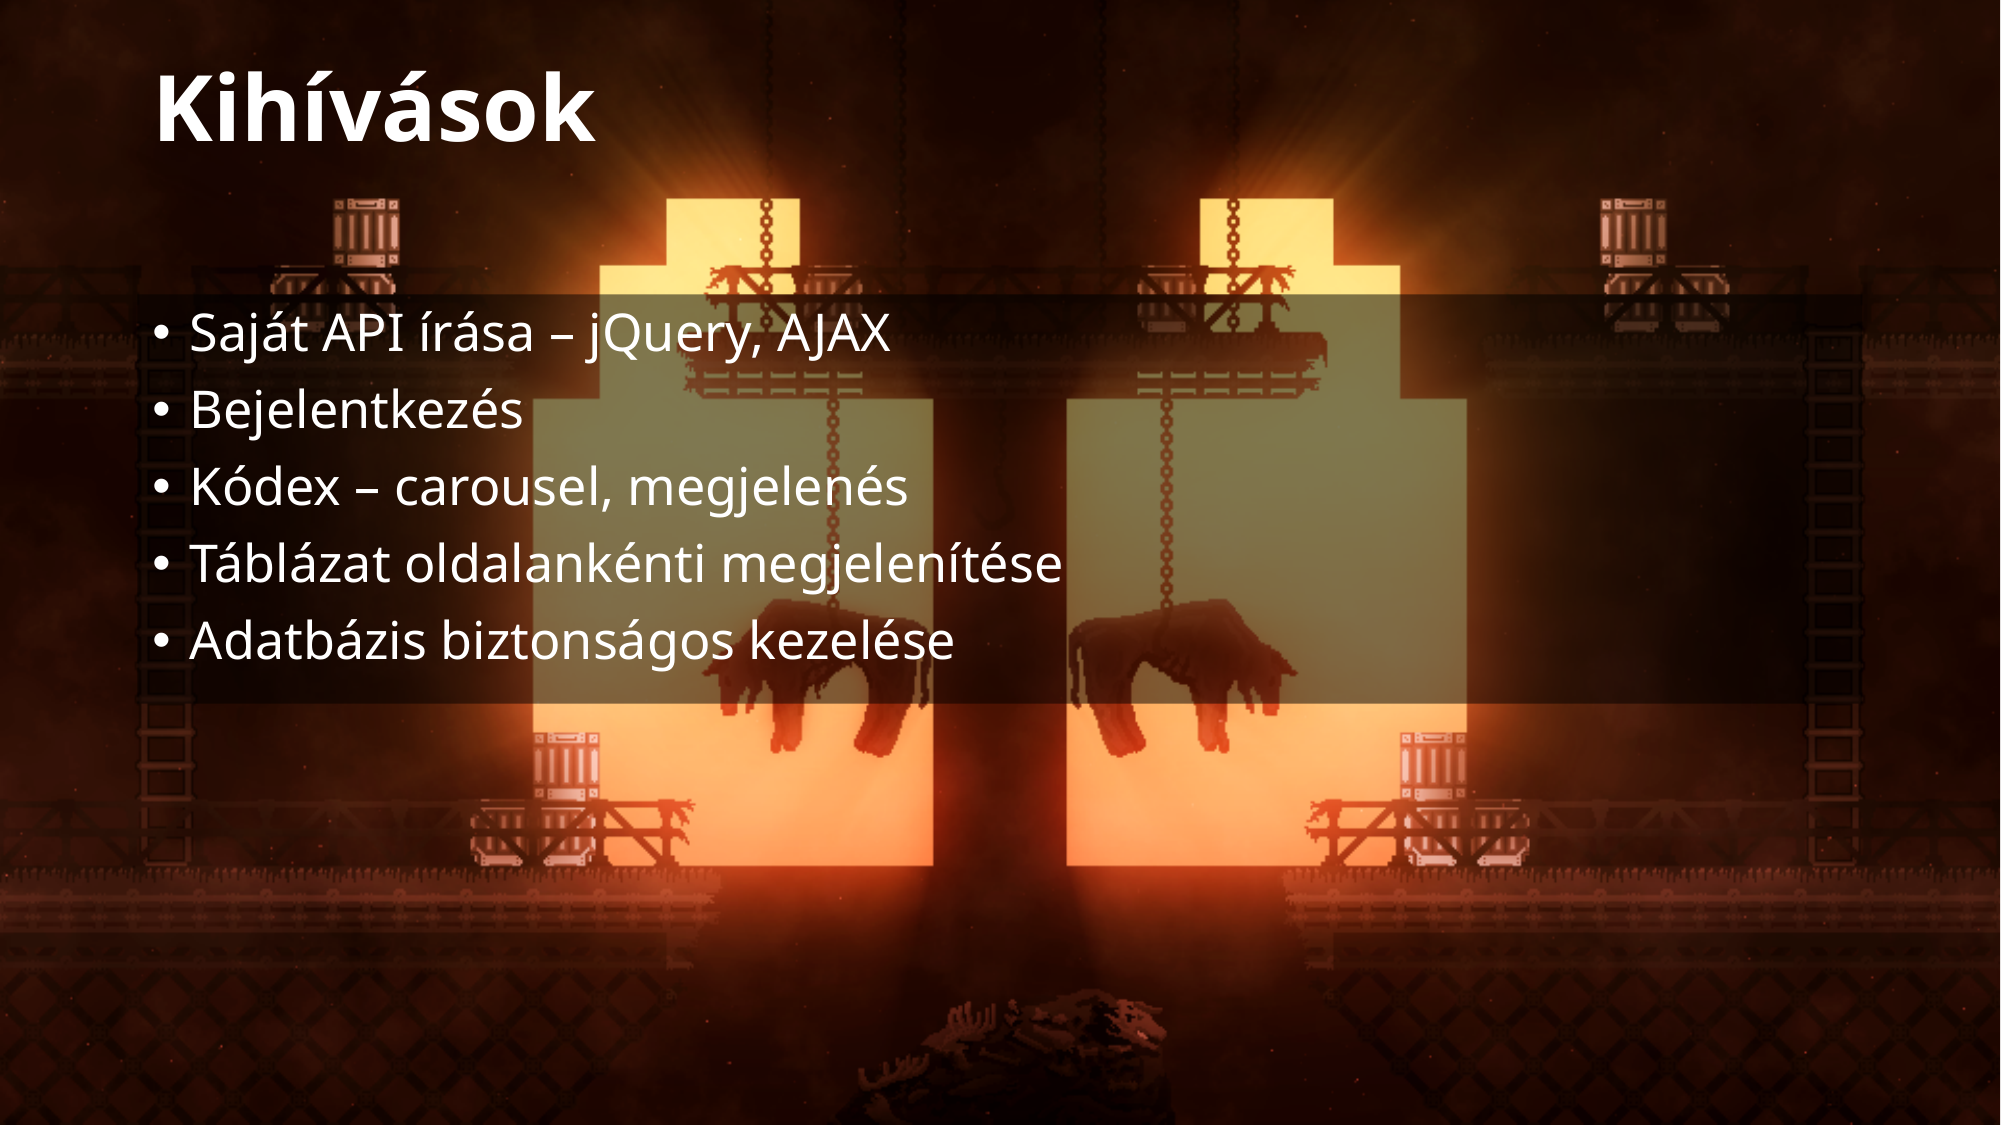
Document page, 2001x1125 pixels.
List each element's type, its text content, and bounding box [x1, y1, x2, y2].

text_box [137, 294, 1863, 299]
picture [0, 0, 2001, 1125]
text_box [137, 697, 1863, 704]
title Kihívások [137, 3, 1863, 221]
list Saját API írása – jQuery, AJAX Bejelentkezés Kódex – carousel, megjelenés Táblázat oldalankénti megjelenítése Adatbázis biztonságos kezelése [137, 299, 1863, 697]
